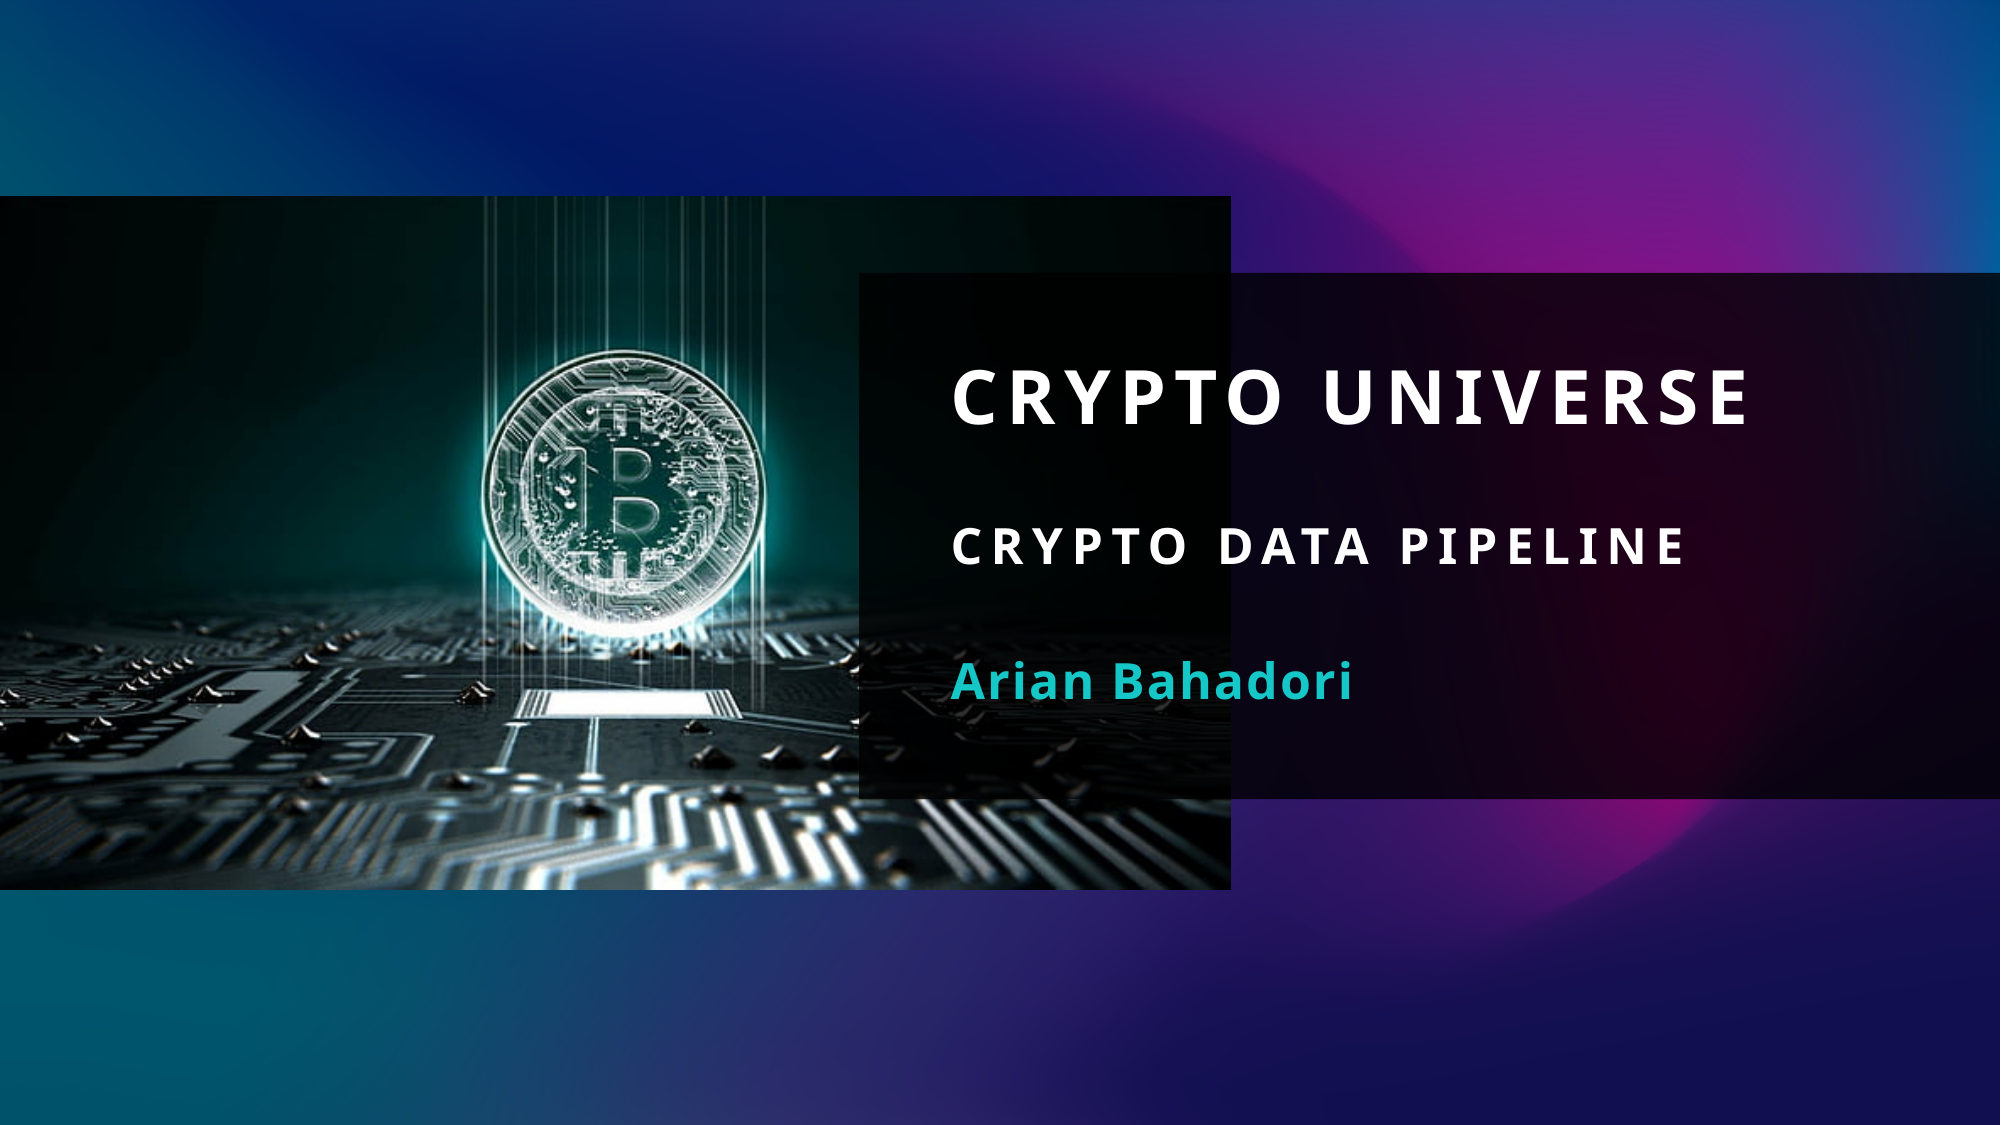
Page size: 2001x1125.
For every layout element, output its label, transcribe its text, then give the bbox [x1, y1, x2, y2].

picture [0, 0, 2000, 1125]
title Crypto Universe Crypto Data Pipeline Arian Bahadori [1231, 272, 2000, 800]
